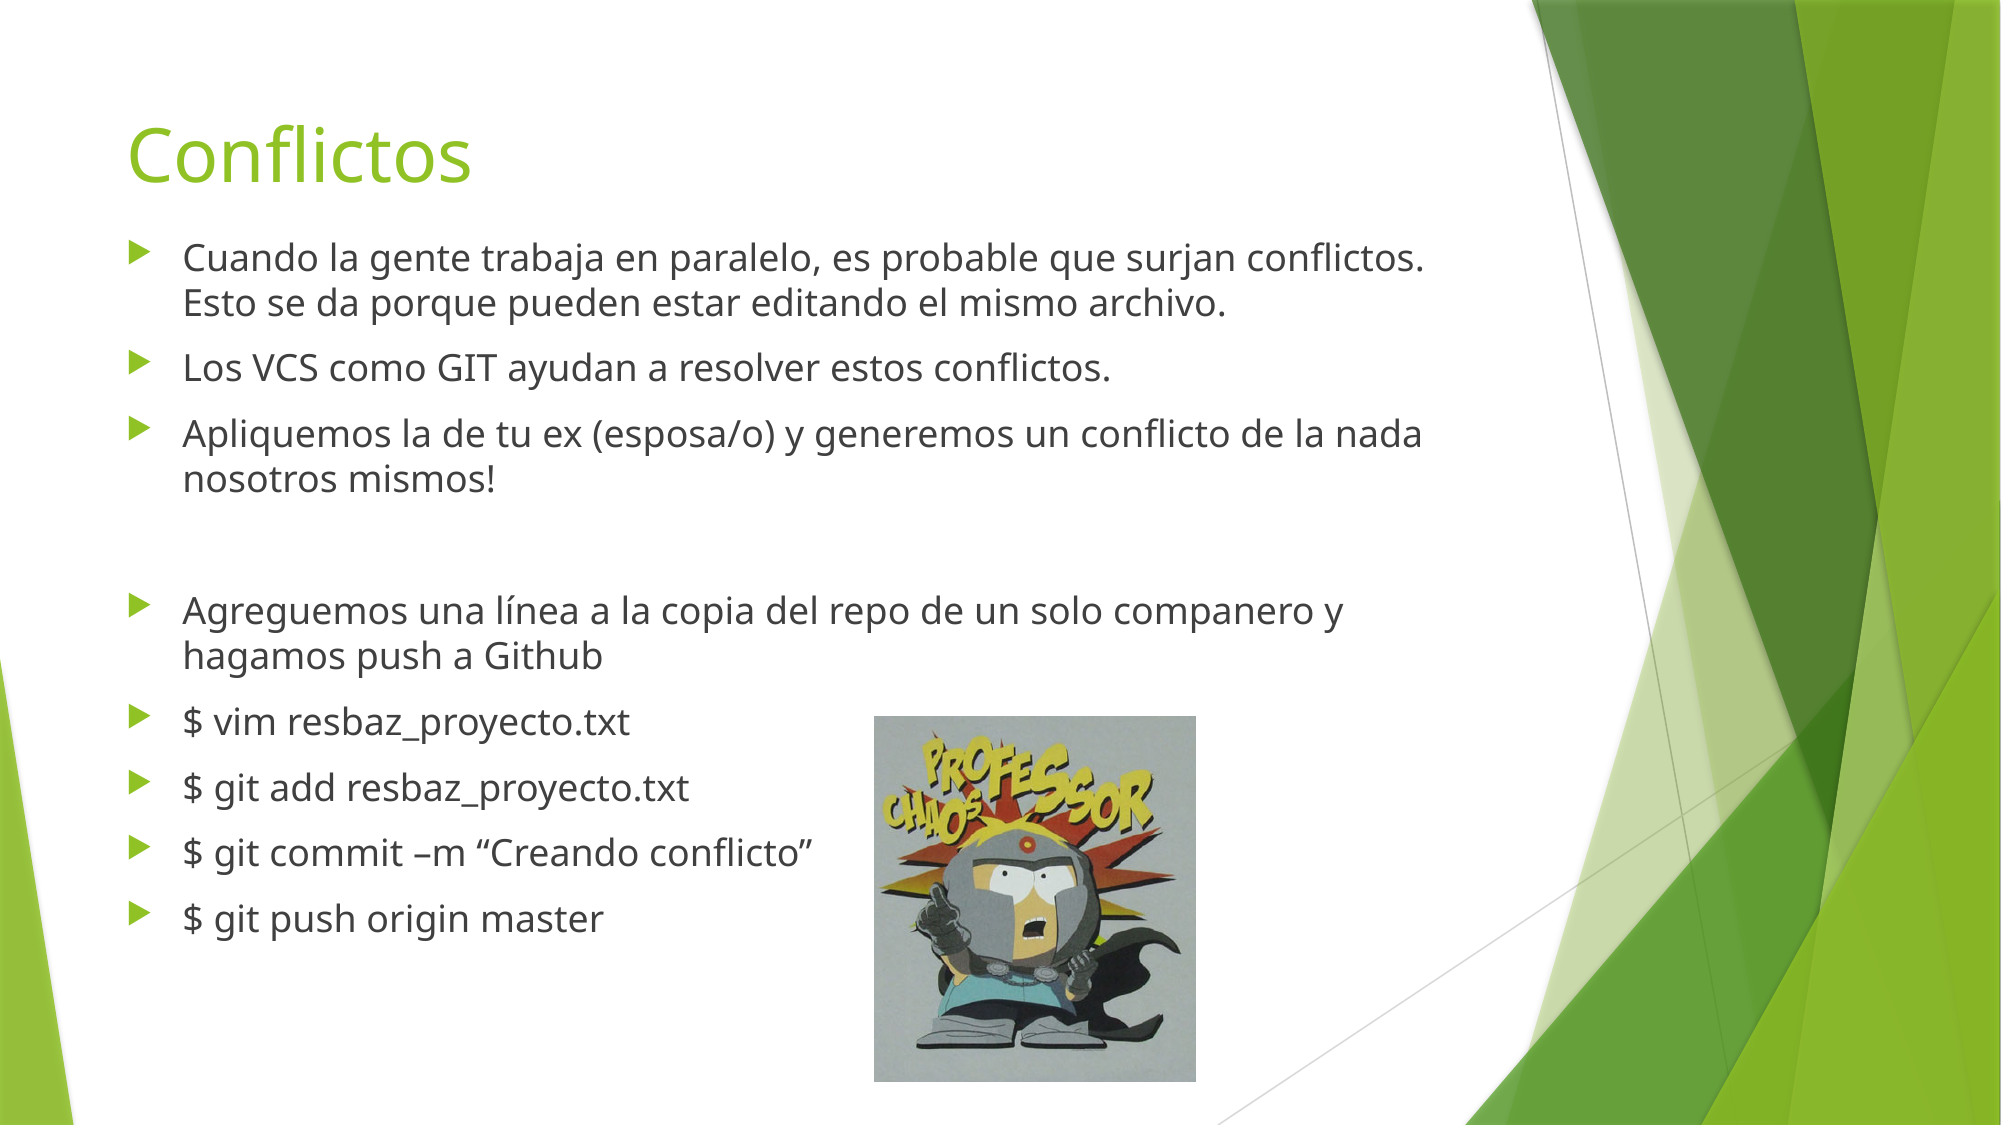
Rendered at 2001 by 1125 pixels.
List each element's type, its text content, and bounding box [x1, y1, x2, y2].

list Cuando la gente trabaja en paralelo, es probable que surjan conflictos. Esto se da porque pueden estar editando el mismo archivo. Los VCS como GIT ayudan a resolver estos conflictos. Apliquemos la de tu ex (esposa/o) y generemos un conflicto de la nada nosotros mismos! Agreguemos una línea a la copia del repo de un solo companero y hagamos push a Github $ vim resbaz_proyecto.txt $ git add resbaz_proyecto.txt $ git commit –m “Creando conflicto” $ git push origin master [111, 226, 1522, 1098]
title Conflictos [111, 99, 1522, 226]
picture [873, 715, 1197, 1083]
